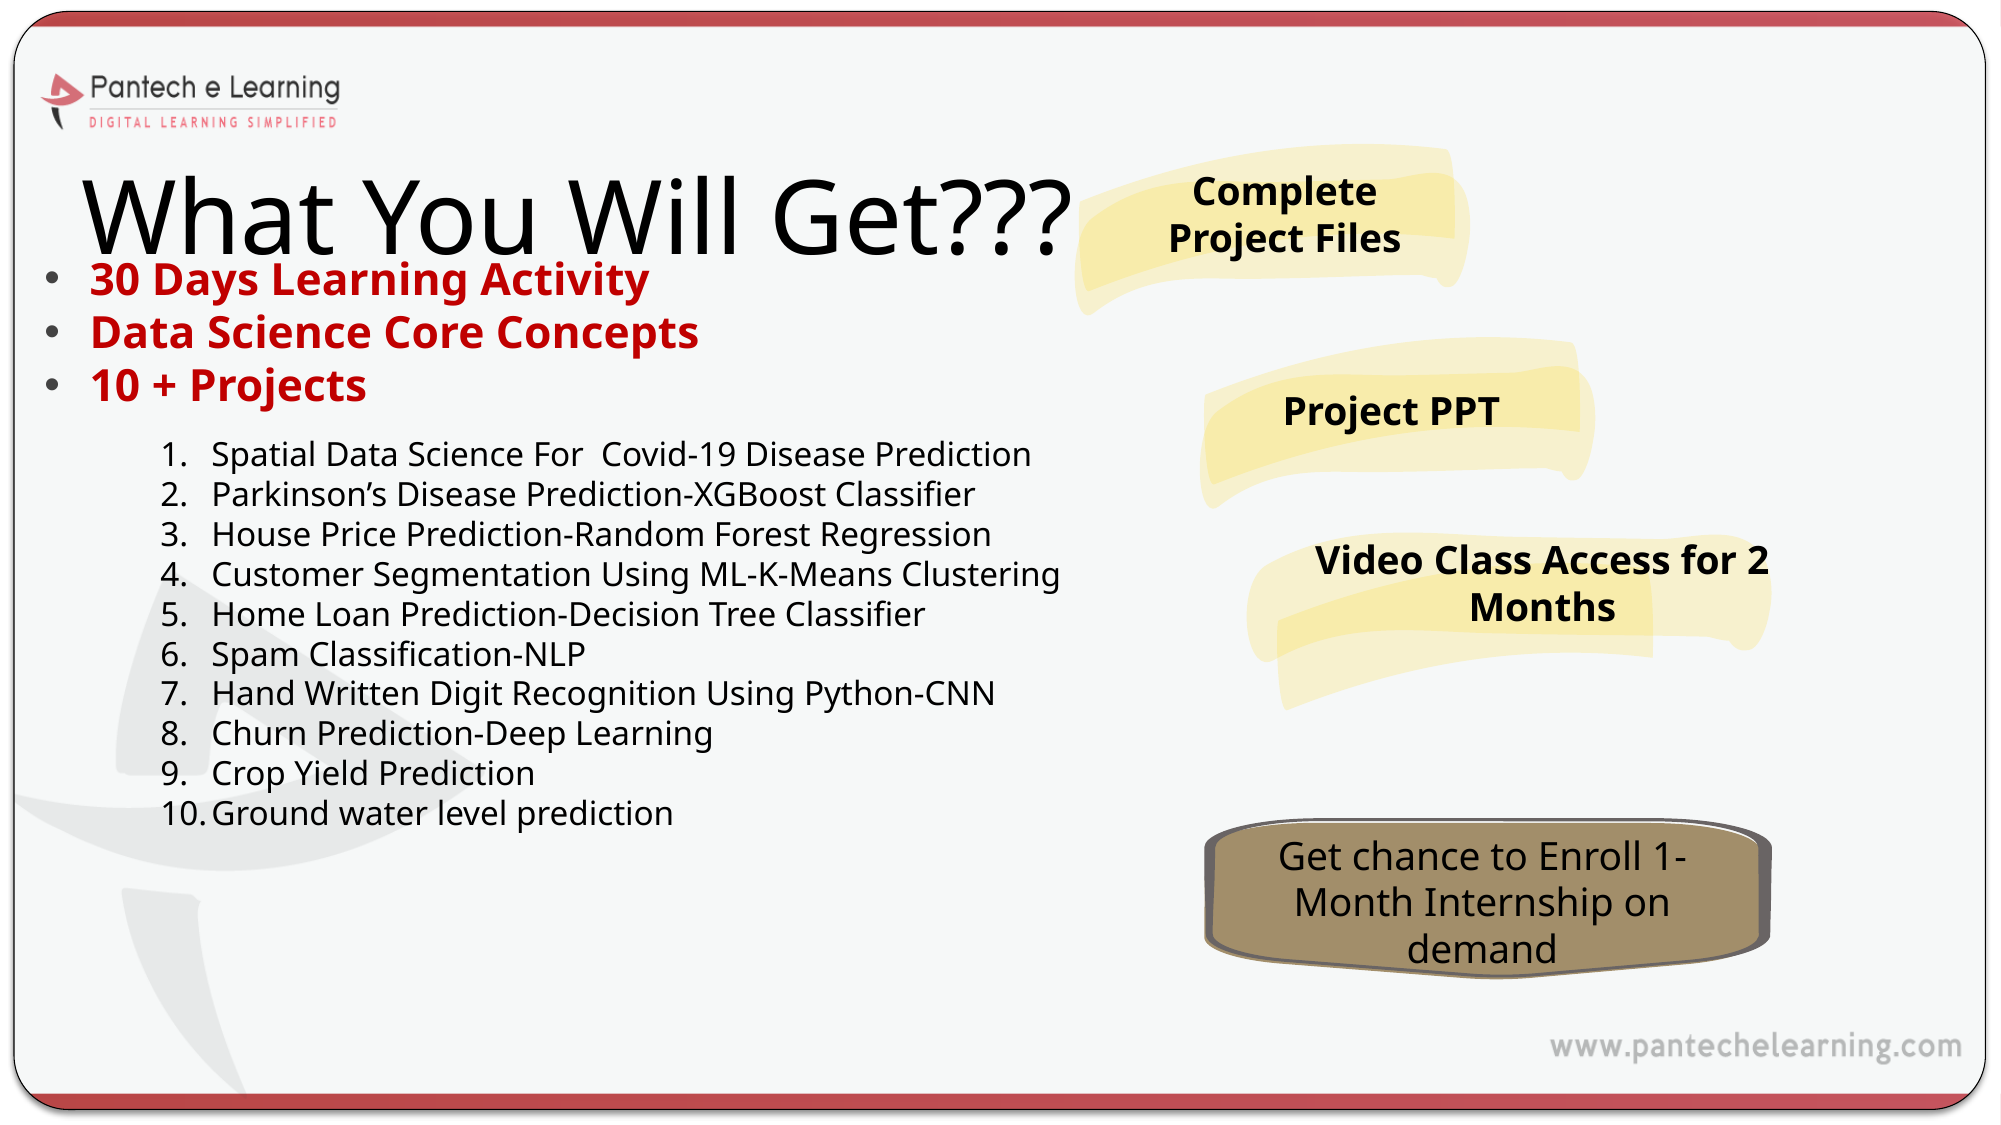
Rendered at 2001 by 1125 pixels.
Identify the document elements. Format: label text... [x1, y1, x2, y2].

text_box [1203, 817, 1773, 980]
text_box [1196, 318, 1595, 534]
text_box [1234, 504, 1822, 740]
list 30 Days Learning Activity Data Science Core Concepts 10 + Projects [6, 235, 1073, 349]
text_box Spatial Data Science For Covid-19 Disease Prediction Parkinson’s Disease Prediction-XGBoost Classifier House Price Prediction-Random Forest Regression Customer Segmentation Using ML-K-Means Clustering Home Loan Prediction-Decision Tree Classifier Spam Classification-NLP Hand Written Digit Recognition Using Python-CNN Churn Prediction-Deep Learning Crop Yield Prediction Ground water level prediction [146, 426, 1261, 959]
picture [15, 12, 1984, 1108]
title What You Will Get??? [81, 151, 1065, 235]
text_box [1071, 125, 1471, 341]
